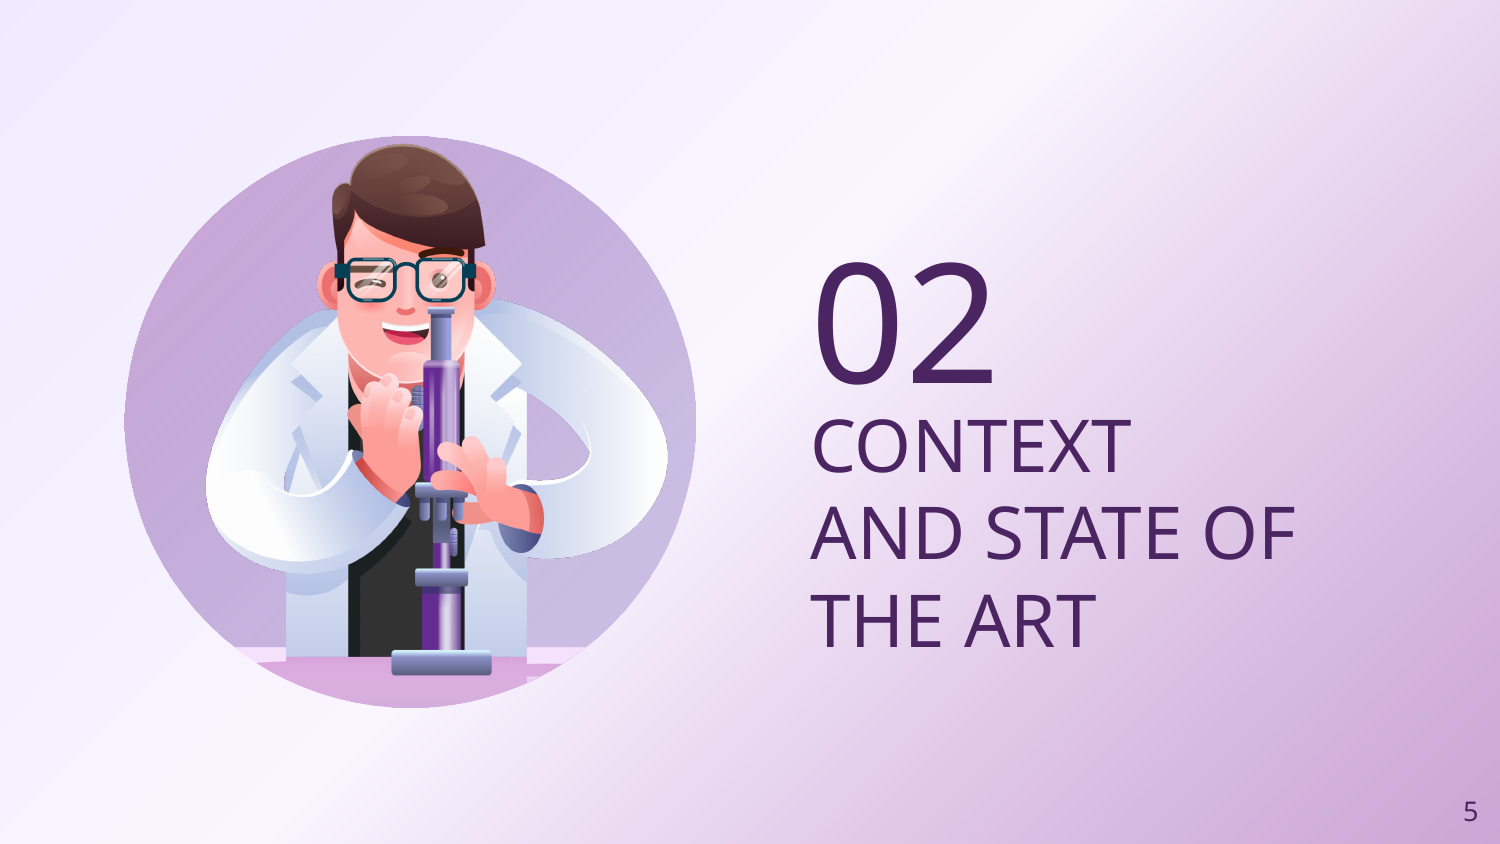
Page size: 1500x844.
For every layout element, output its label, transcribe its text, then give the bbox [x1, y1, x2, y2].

picture [0, 0, 1500, 844]
title CONTEXT AND STATE OF THE ART [795, 384, 1376, 690]
title 02 [795, 201, 1327, 384]
slide_number ‹#› [1403, 779, 1494, 844]
